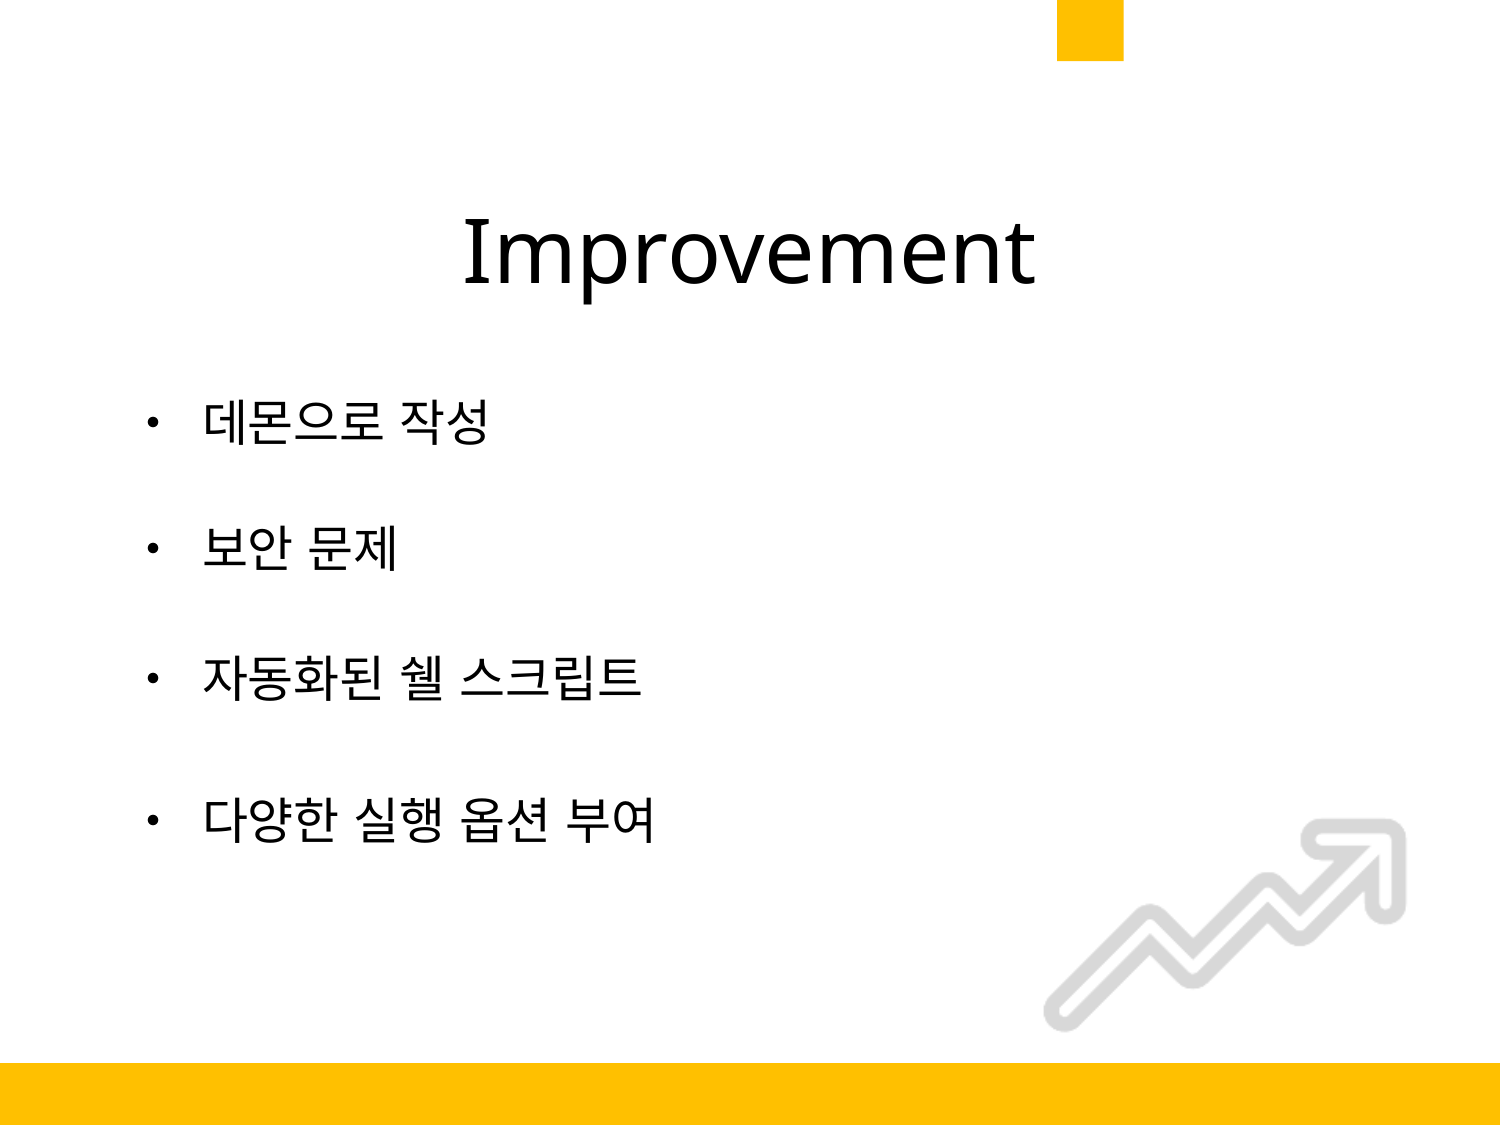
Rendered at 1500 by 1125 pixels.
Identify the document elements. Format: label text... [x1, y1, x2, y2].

picture [997, 725, 1492, 1097]
text_box • 보안 문제 [114, 510, 977, 586]
text_box [0, 1061, 1500, 1125]
text_box • 자동화된 쉘 스크립트 [114, 640, 977, 715]
text_box [1055, 0, 1126, 63]
text_box • 다양한 실행 옵션 부여 [114, 782, 977, 857]
text_box • 데몬으로 작성 [114, 383, 977, 459]
text_box Improvement [0, 186, 1500, 309]
